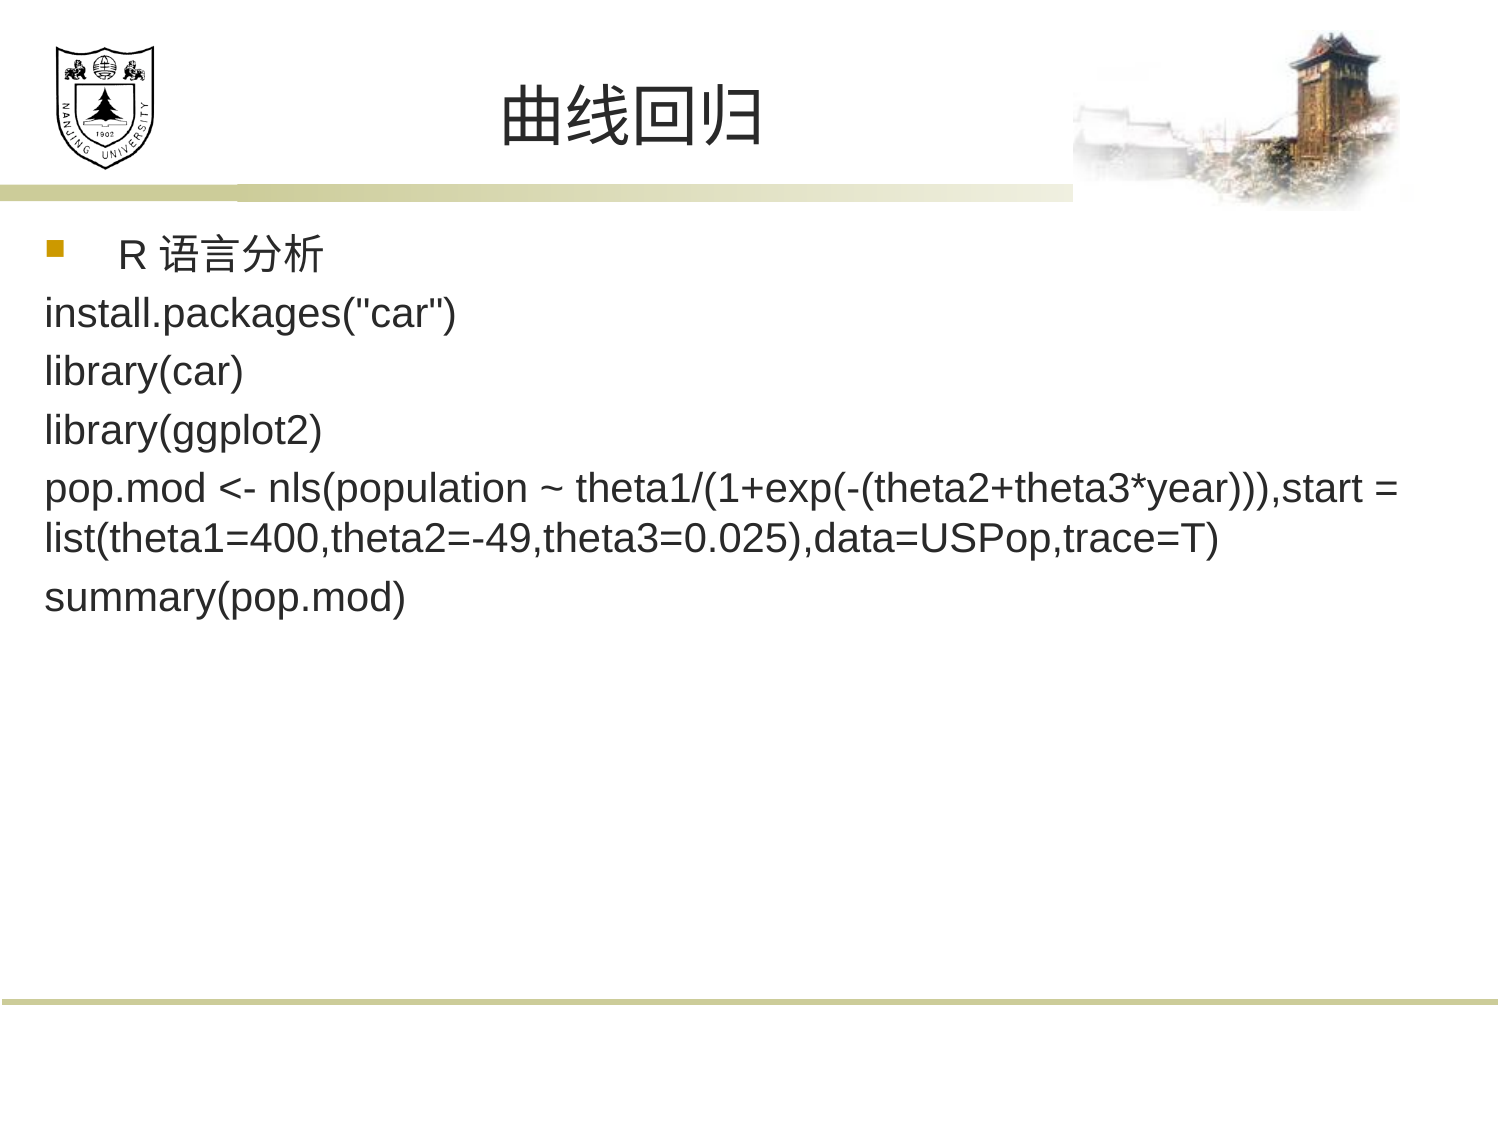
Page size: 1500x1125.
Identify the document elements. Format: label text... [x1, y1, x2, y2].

picture [2, 999, 1498, 1005]
picture [50, 42, 160, 173]
picture [1073, 30, 1400, 211]
title 曲线回归 [171, 66, 1093, 161]
list R语言分析 install.packages("car") library(car) library(ggplot2) pop.mod <- nls(population ~ theta1/(1+exp(-(theta2+theta3*year))),start = list(theta1=400,theta2=-49,theta3=0.025),data=USPop,trace=T) summary(pop.mod) [29, 220, 1459, 976]
